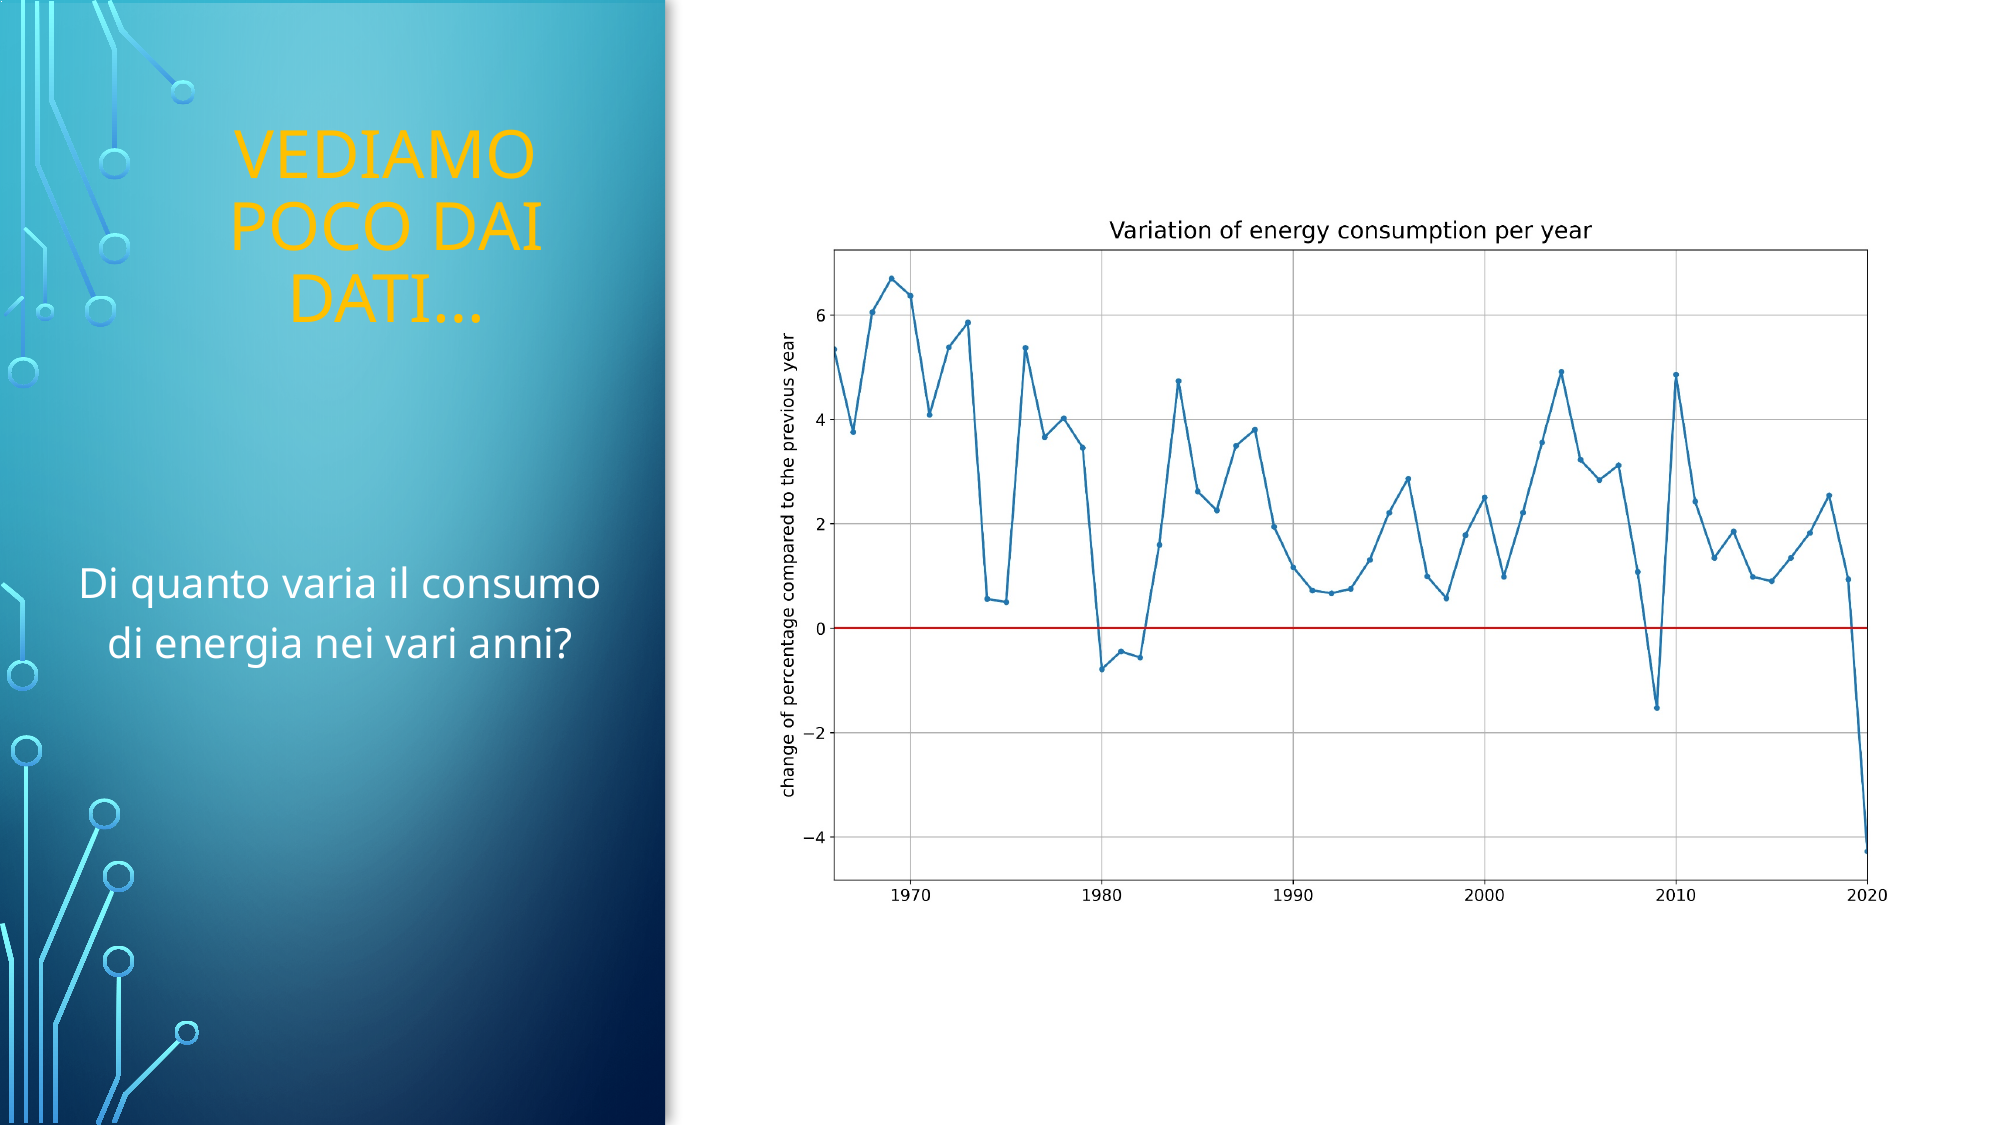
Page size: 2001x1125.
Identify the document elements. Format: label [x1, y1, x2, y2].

picture [201, 0, 667, 1125]
text_box [678, 0, 2000, 1125]
text_box [0, 0, 201, 1125]
picture [772, 212, 1896, 912]
